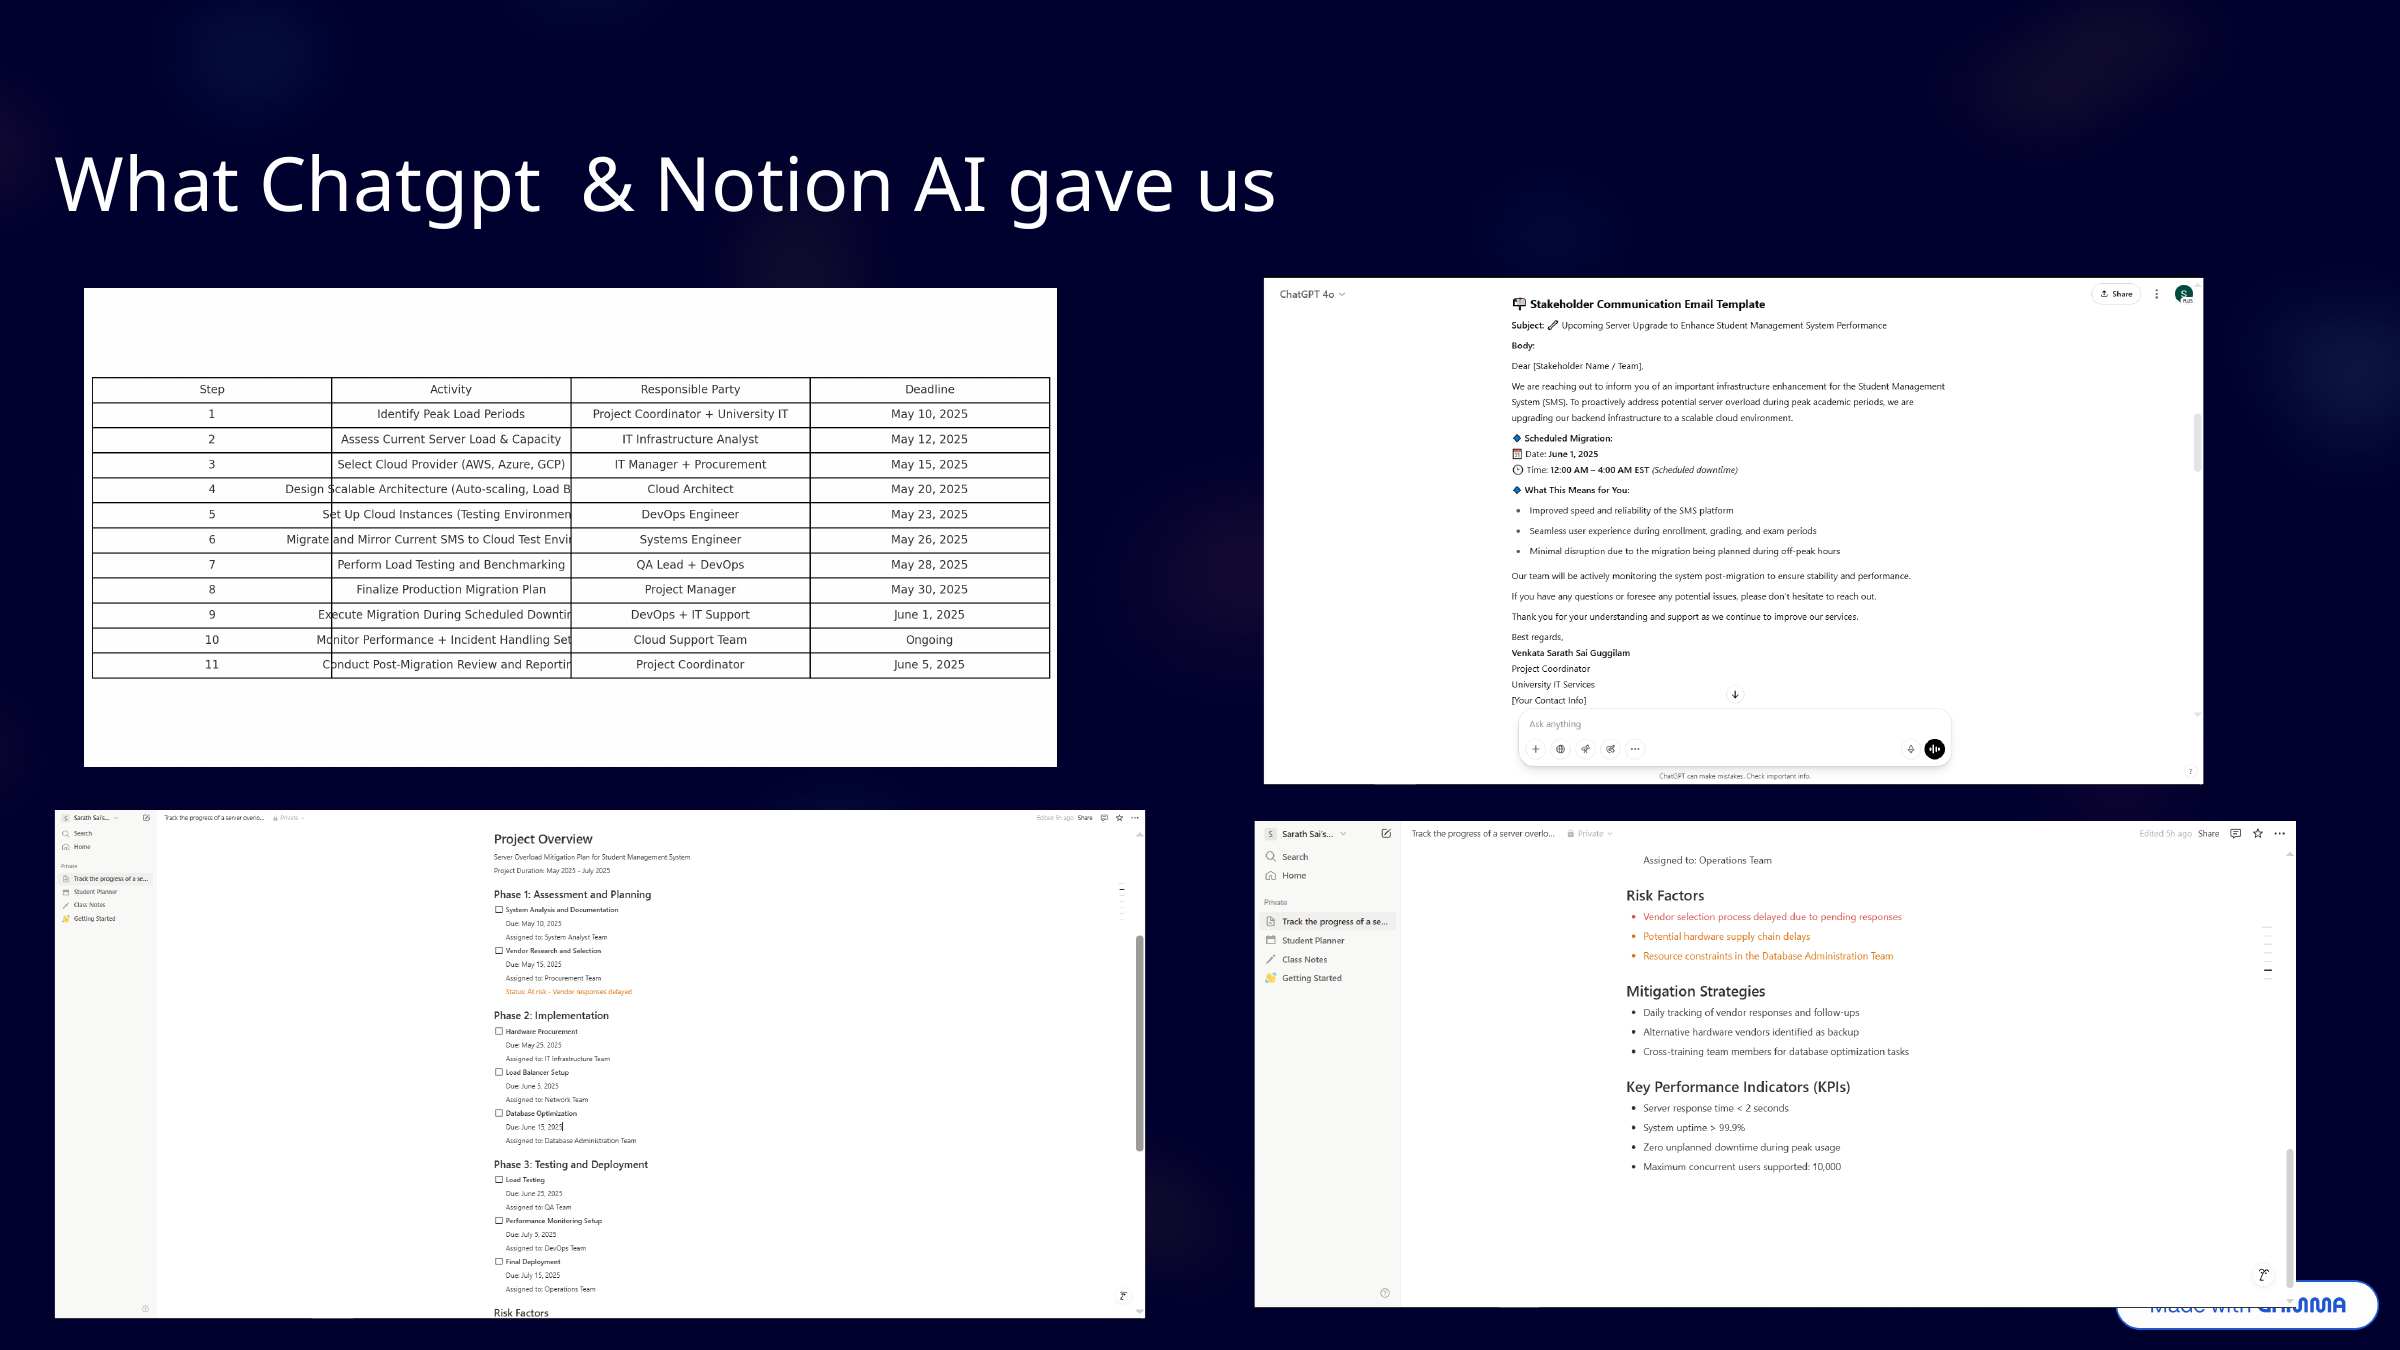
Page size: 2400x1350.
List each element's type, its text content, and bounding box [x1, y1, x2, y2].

picture [54, 810, 1146, 1319]
picture [1254, 821, 2389, 1339]
picture [84, 288, 1057, 767]
text_box What Chatgpt & Notion AI gave us [54, 112, 1300, 245]
picture [1263, 276, 2204, 785]
